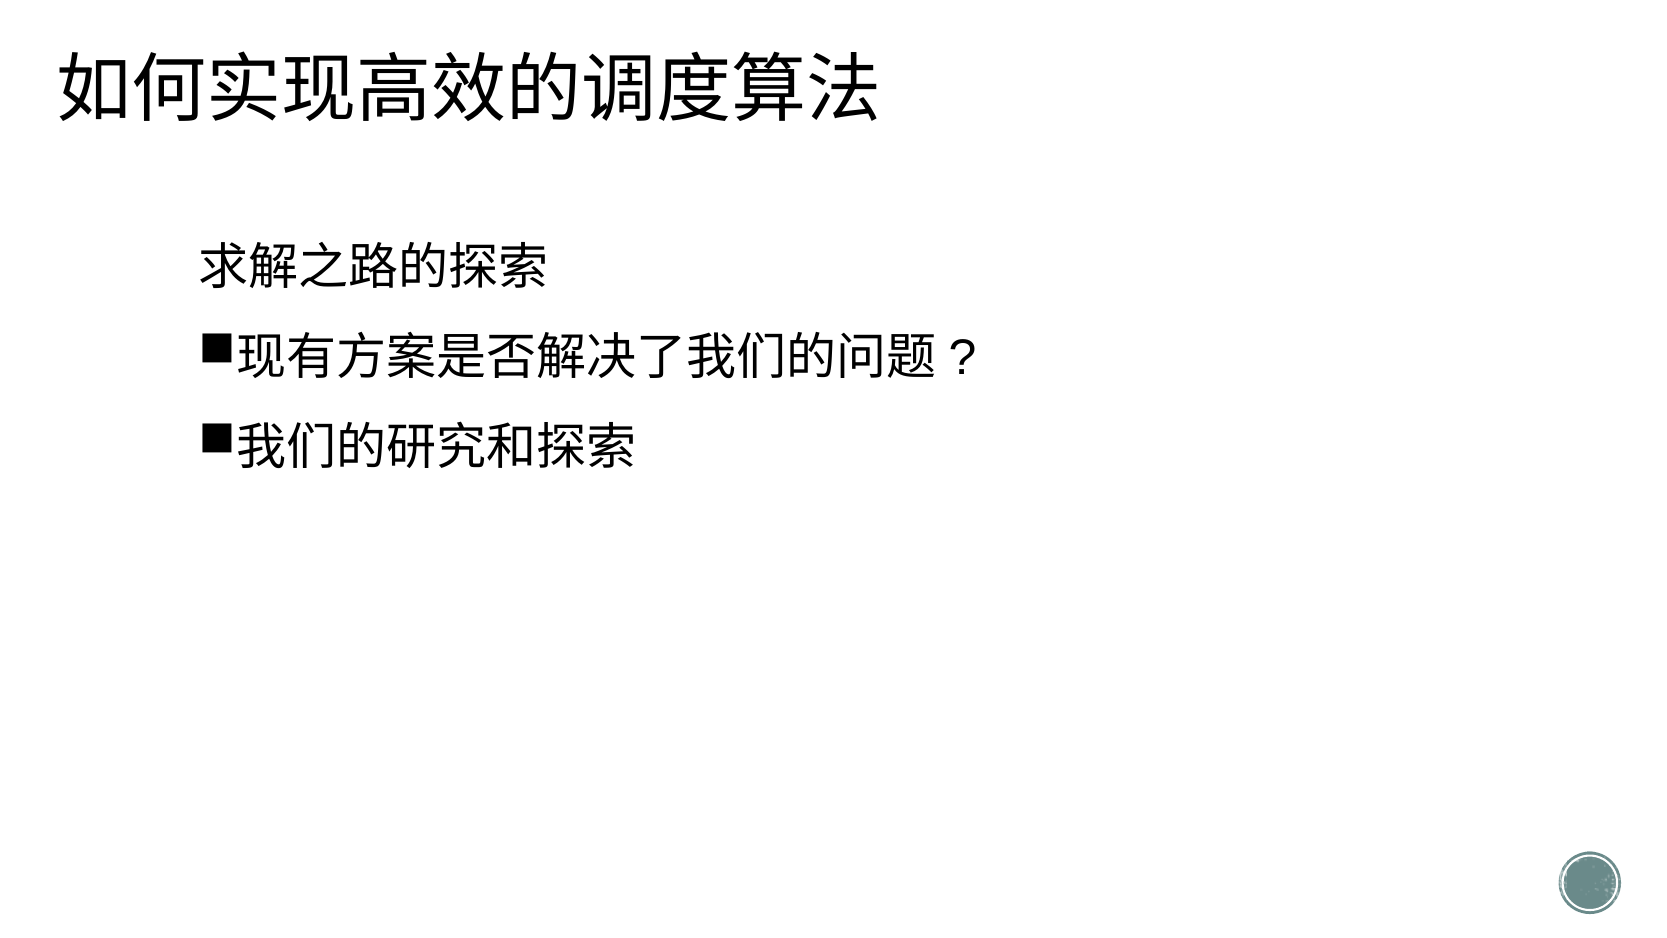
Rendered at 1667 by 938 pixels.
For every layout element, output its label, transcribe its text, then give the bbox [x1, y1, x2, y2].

text_box 如何实现高效的调度算法 [41, 43, 916, 150]
text_box 求解之路的探索 现有方案是否解决了我们的问题? 我们的研究和探索 [183, 197, 1377, 482]
